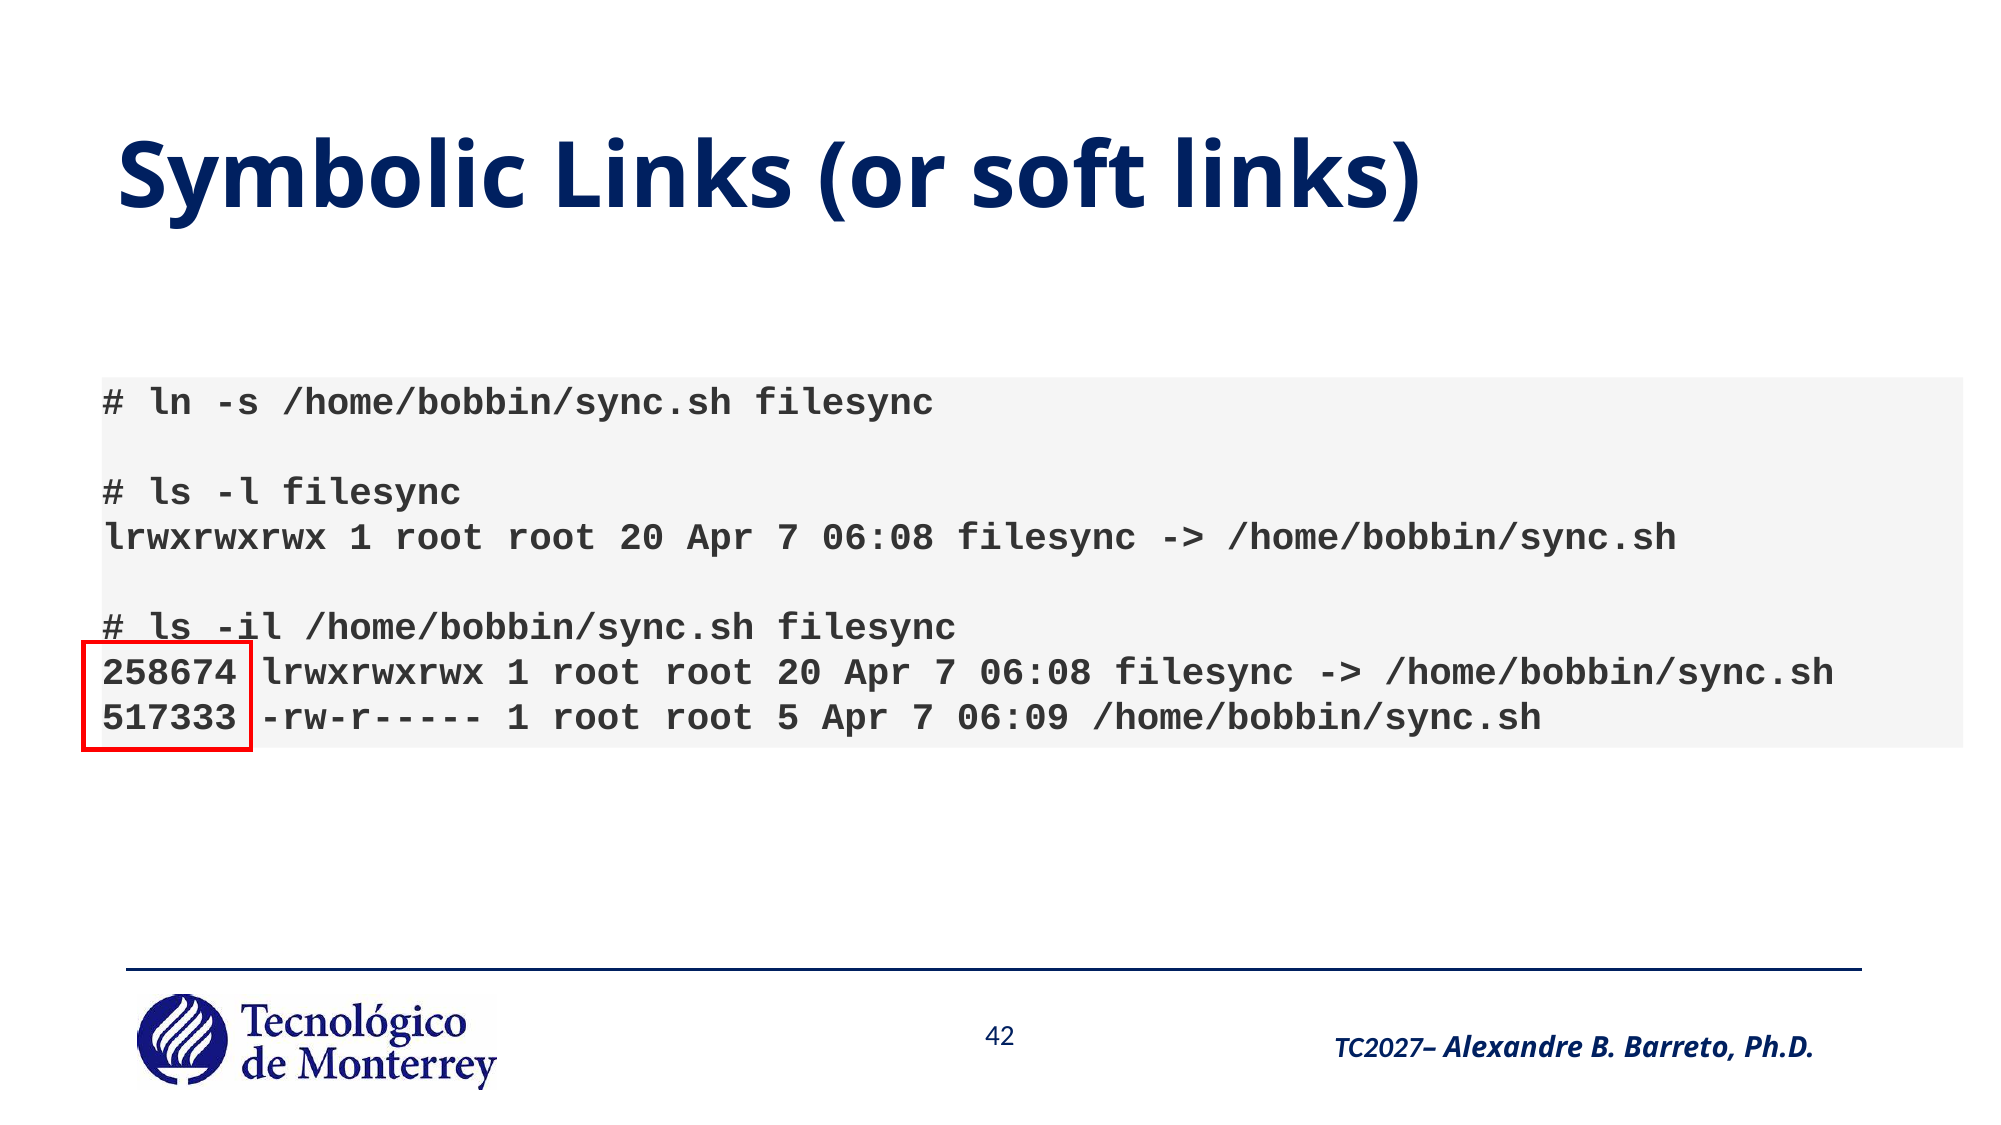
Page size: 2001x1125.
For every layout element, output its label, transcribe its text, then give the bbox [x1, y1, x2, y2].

title Symbolic Links (or soft links) [101, 92, 1827, 263]
text_box # ln -s /home/bobbin/sync.sh filesync # ls -l filesync lrwxrwxrwx 1 root root 20 Apr 7 06:08 filesync -> /home/bobbin/sync.sh # ls -il /home/bobbin/sync.sh filesync 258674 lrwxrwxrwx 1 root root 20 Apr 7 06:08 filesync -> /home/bobbin/sync.sh 517333 -rw-r----- 1 root root 5 Apr 7 06:09 /home/bobbin/sync.sh [101, 377, 1964, 748]
text_box [82, 641, 252, 750]
picture [137, 994, 497, 1090]
